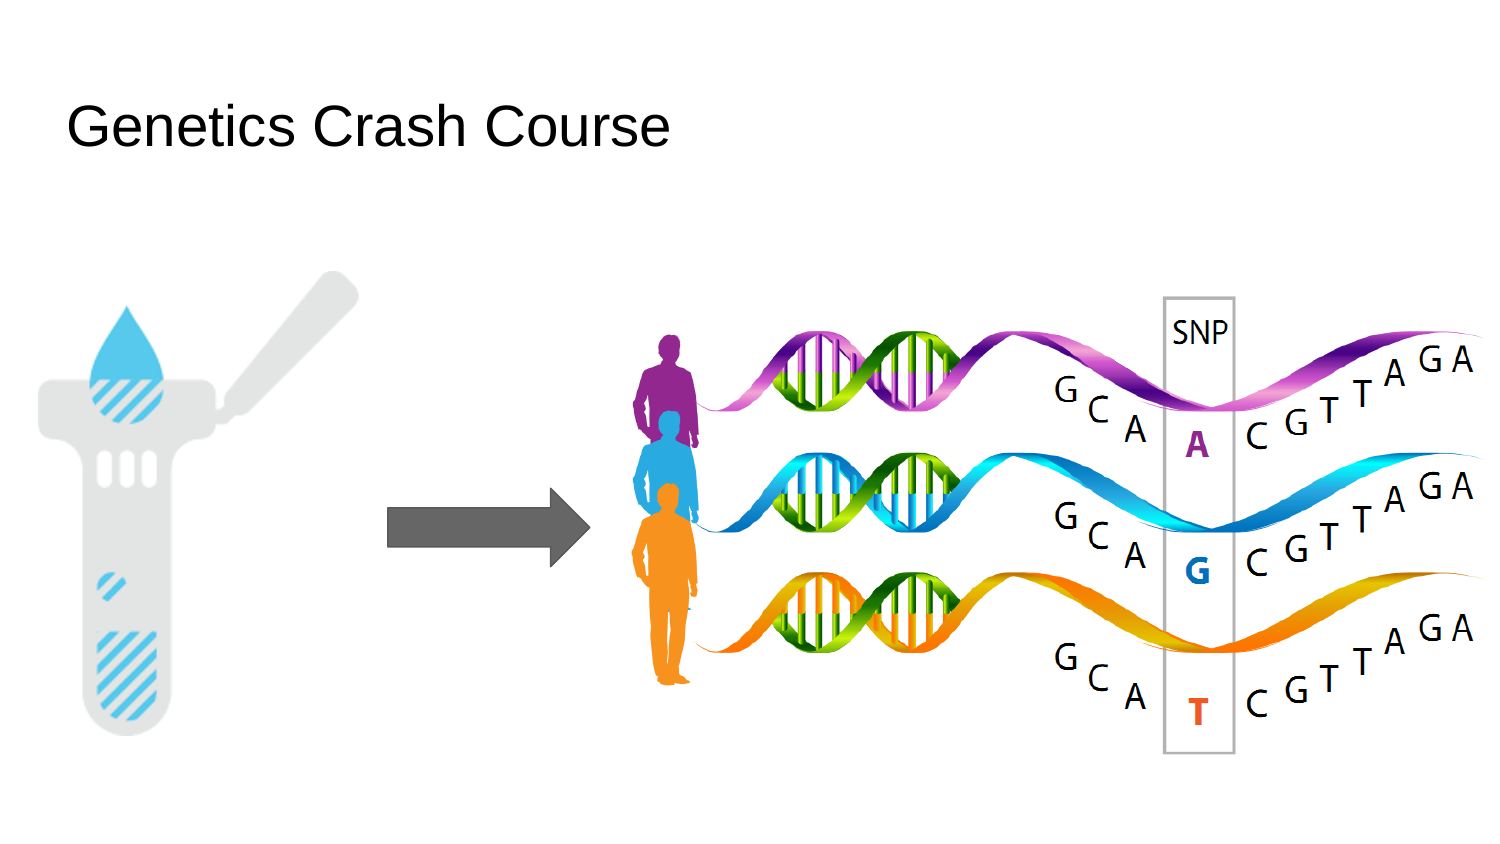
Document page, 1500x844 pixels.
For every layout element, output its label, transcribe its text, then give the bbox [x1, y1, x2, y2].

text_box [387, 488, 590, 567]
picture [38, 271, 359, 736]
picture [618, 290, 1500, 765]
title Genetics Crash Course [51, 72, 1449, 167]
